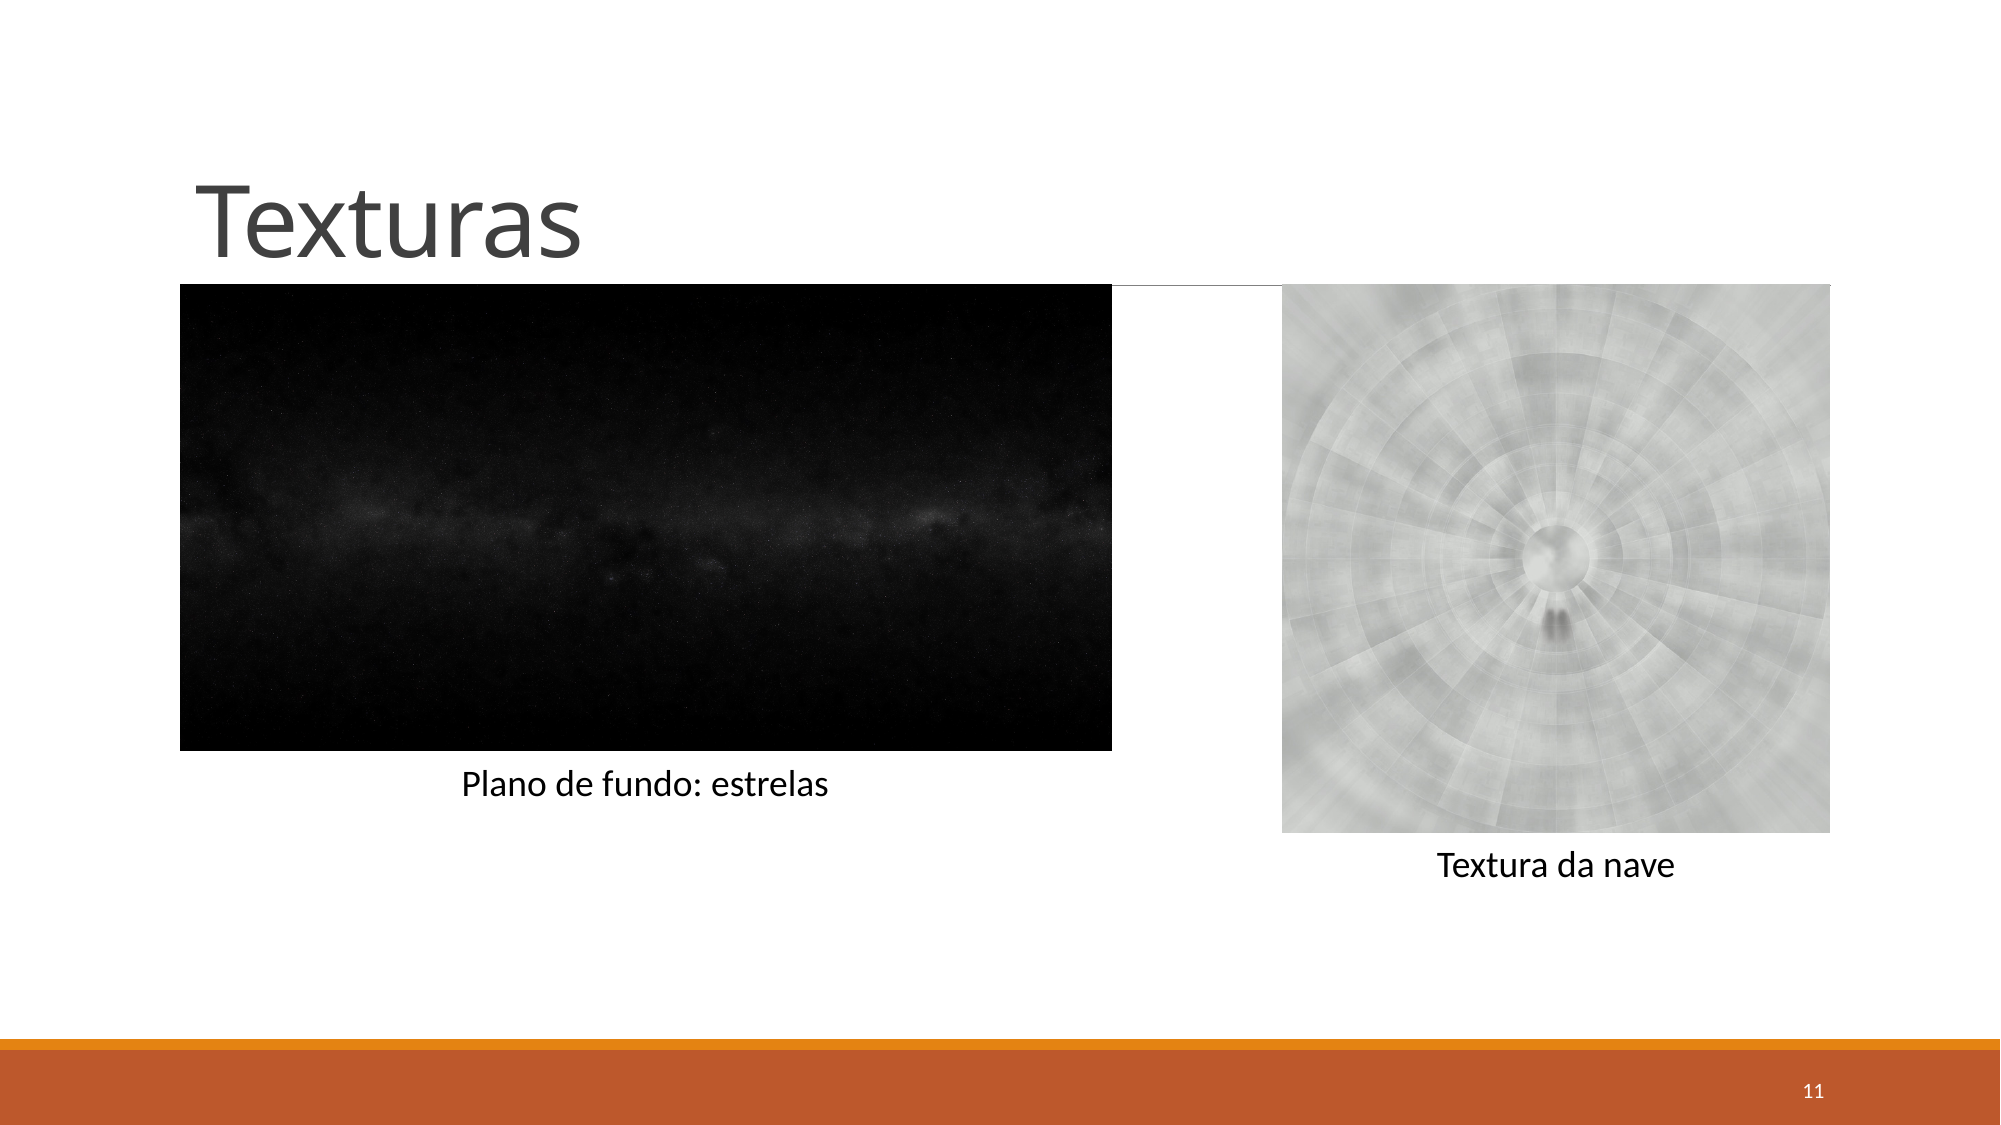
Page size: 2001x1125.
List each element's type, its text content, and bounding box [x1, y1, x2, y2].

title Texturas [180, 47, 1830, 285]
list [179, 284, 1112, 752]
slide_number 11 [1624, 1059, 1840, 1120]
text_box Plano de fundo: estrelas [446, 760, 845, 812]
text_box Textura da nave [1422, 843, 1691, 893]
picture [1282, 284, 1831, 833]
